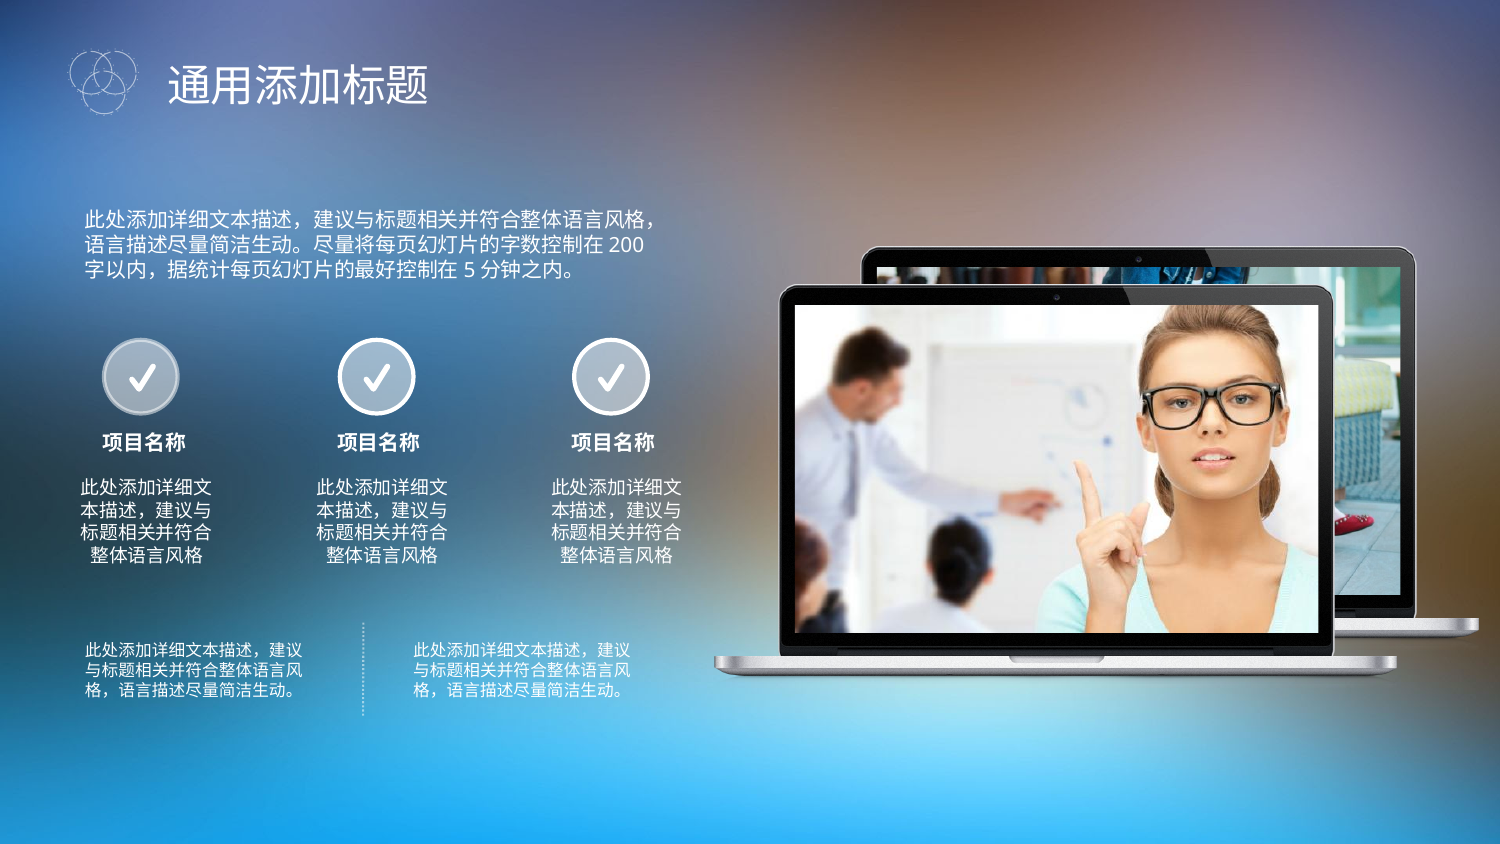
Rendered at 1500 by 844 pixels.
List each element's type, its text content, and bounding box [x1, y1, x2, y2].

picture [0, 0, 1500, 844]
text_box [294, 339, 471, 575]
text_box 通用添加标题 [152, 50, 445, 118]
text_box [58, 339, 235, 575]
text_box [528, 339, 705, 575]
text_box 此处添加详细文本描述，建议与标题相关并符合整体语言风格，语言描述尽量简洁生动。尽量将每页幻灯片的字数控制在200字以内，据统计每页幻灯片的最好控制在5分钟之内。 [70, 199, 680, 289]
text_box 此处添加详细文本描述，建议与标题相关并符合整体语言风格，语言描述尽量简洁生动。 [70, 632, 329, 708]
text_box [714, 284, 1397, 696]
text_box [796, 245, 1479, 658]
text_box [67, 48, 140, 116]
text_box 此处添加详细文本描述，建议与标题相关并符合整体语言风格，语言描述尽量简洁生动。 [398, 632, 657, 708]
